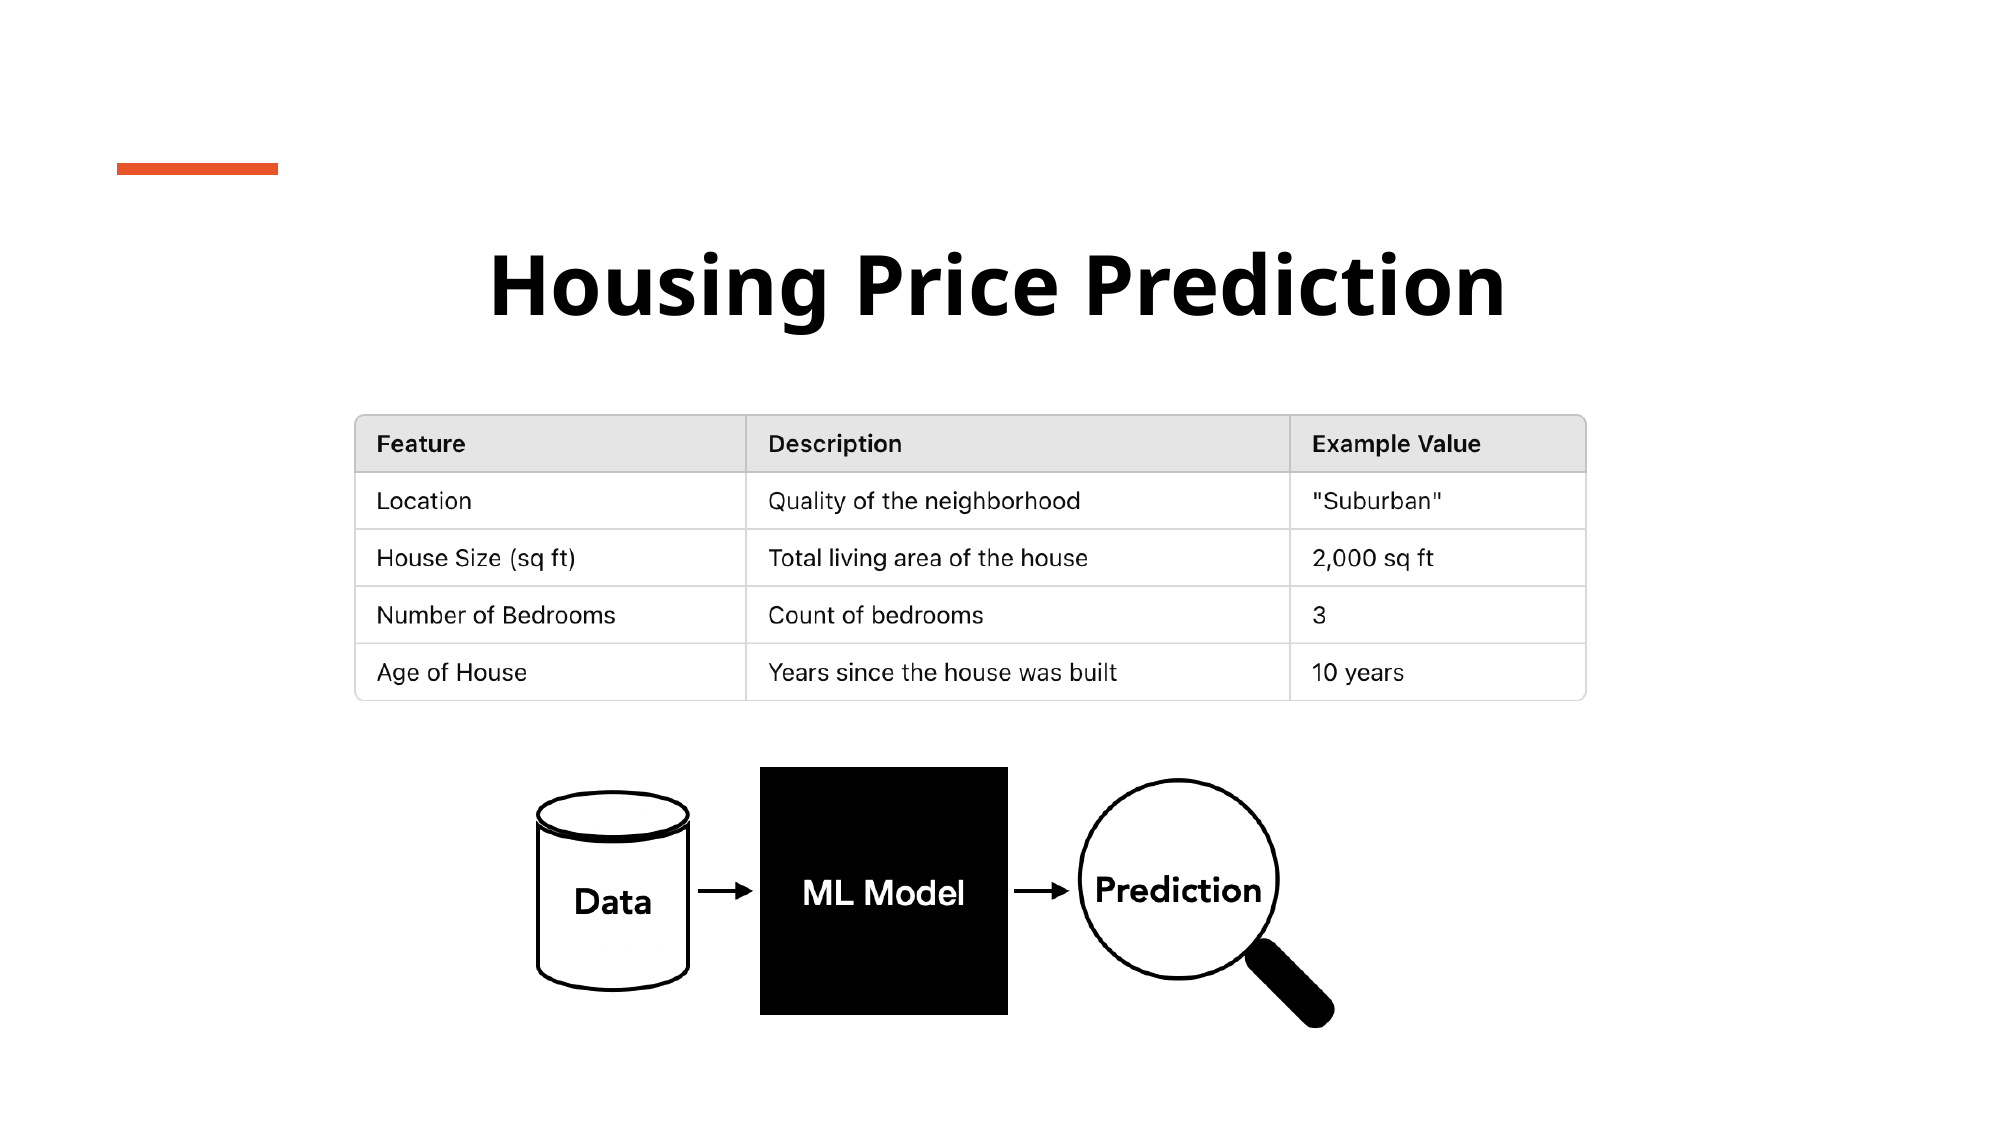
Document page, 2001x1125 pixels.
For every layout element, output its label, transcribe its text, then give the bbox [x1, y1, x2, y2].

title Housing Price Prediction [105, 224, 1892, 405]
picture [509, 749, 1355, 1051]
picture [345, 405, 1621, 720]
